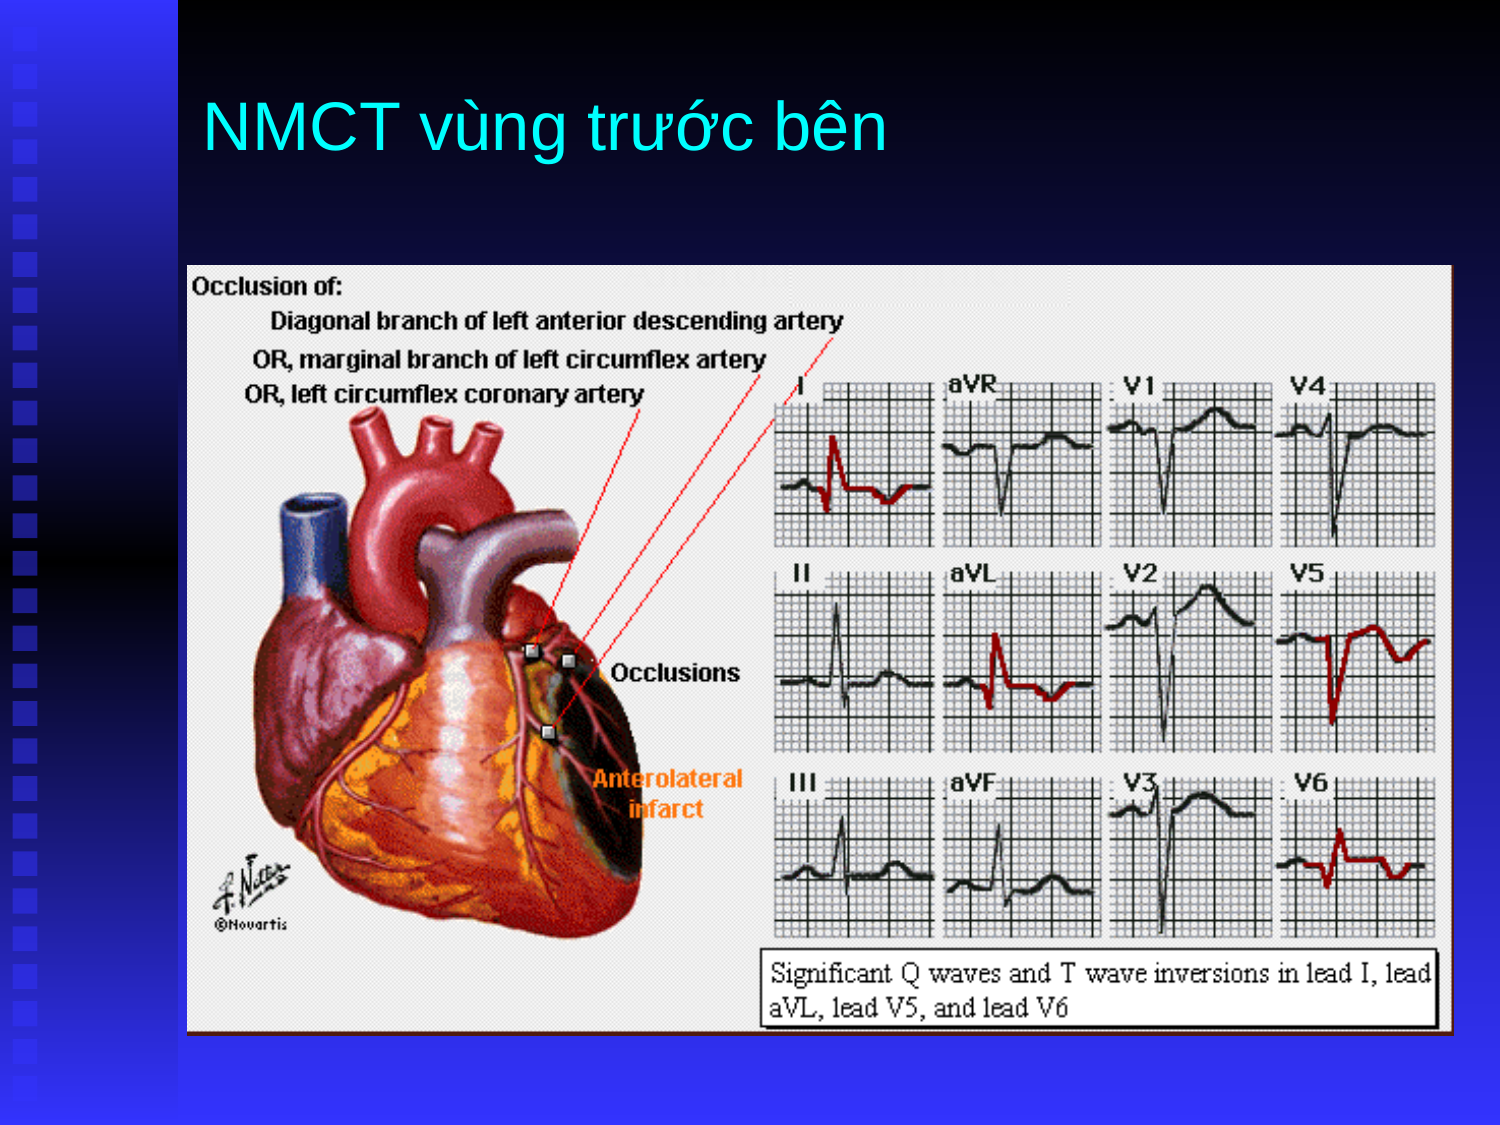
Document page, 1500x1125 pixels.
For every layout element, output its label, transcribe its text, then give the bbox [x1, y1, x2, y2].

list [187, 265, 1454, 1036]
title NMCT vùng trước bên [187, 29, 1463, 217]
